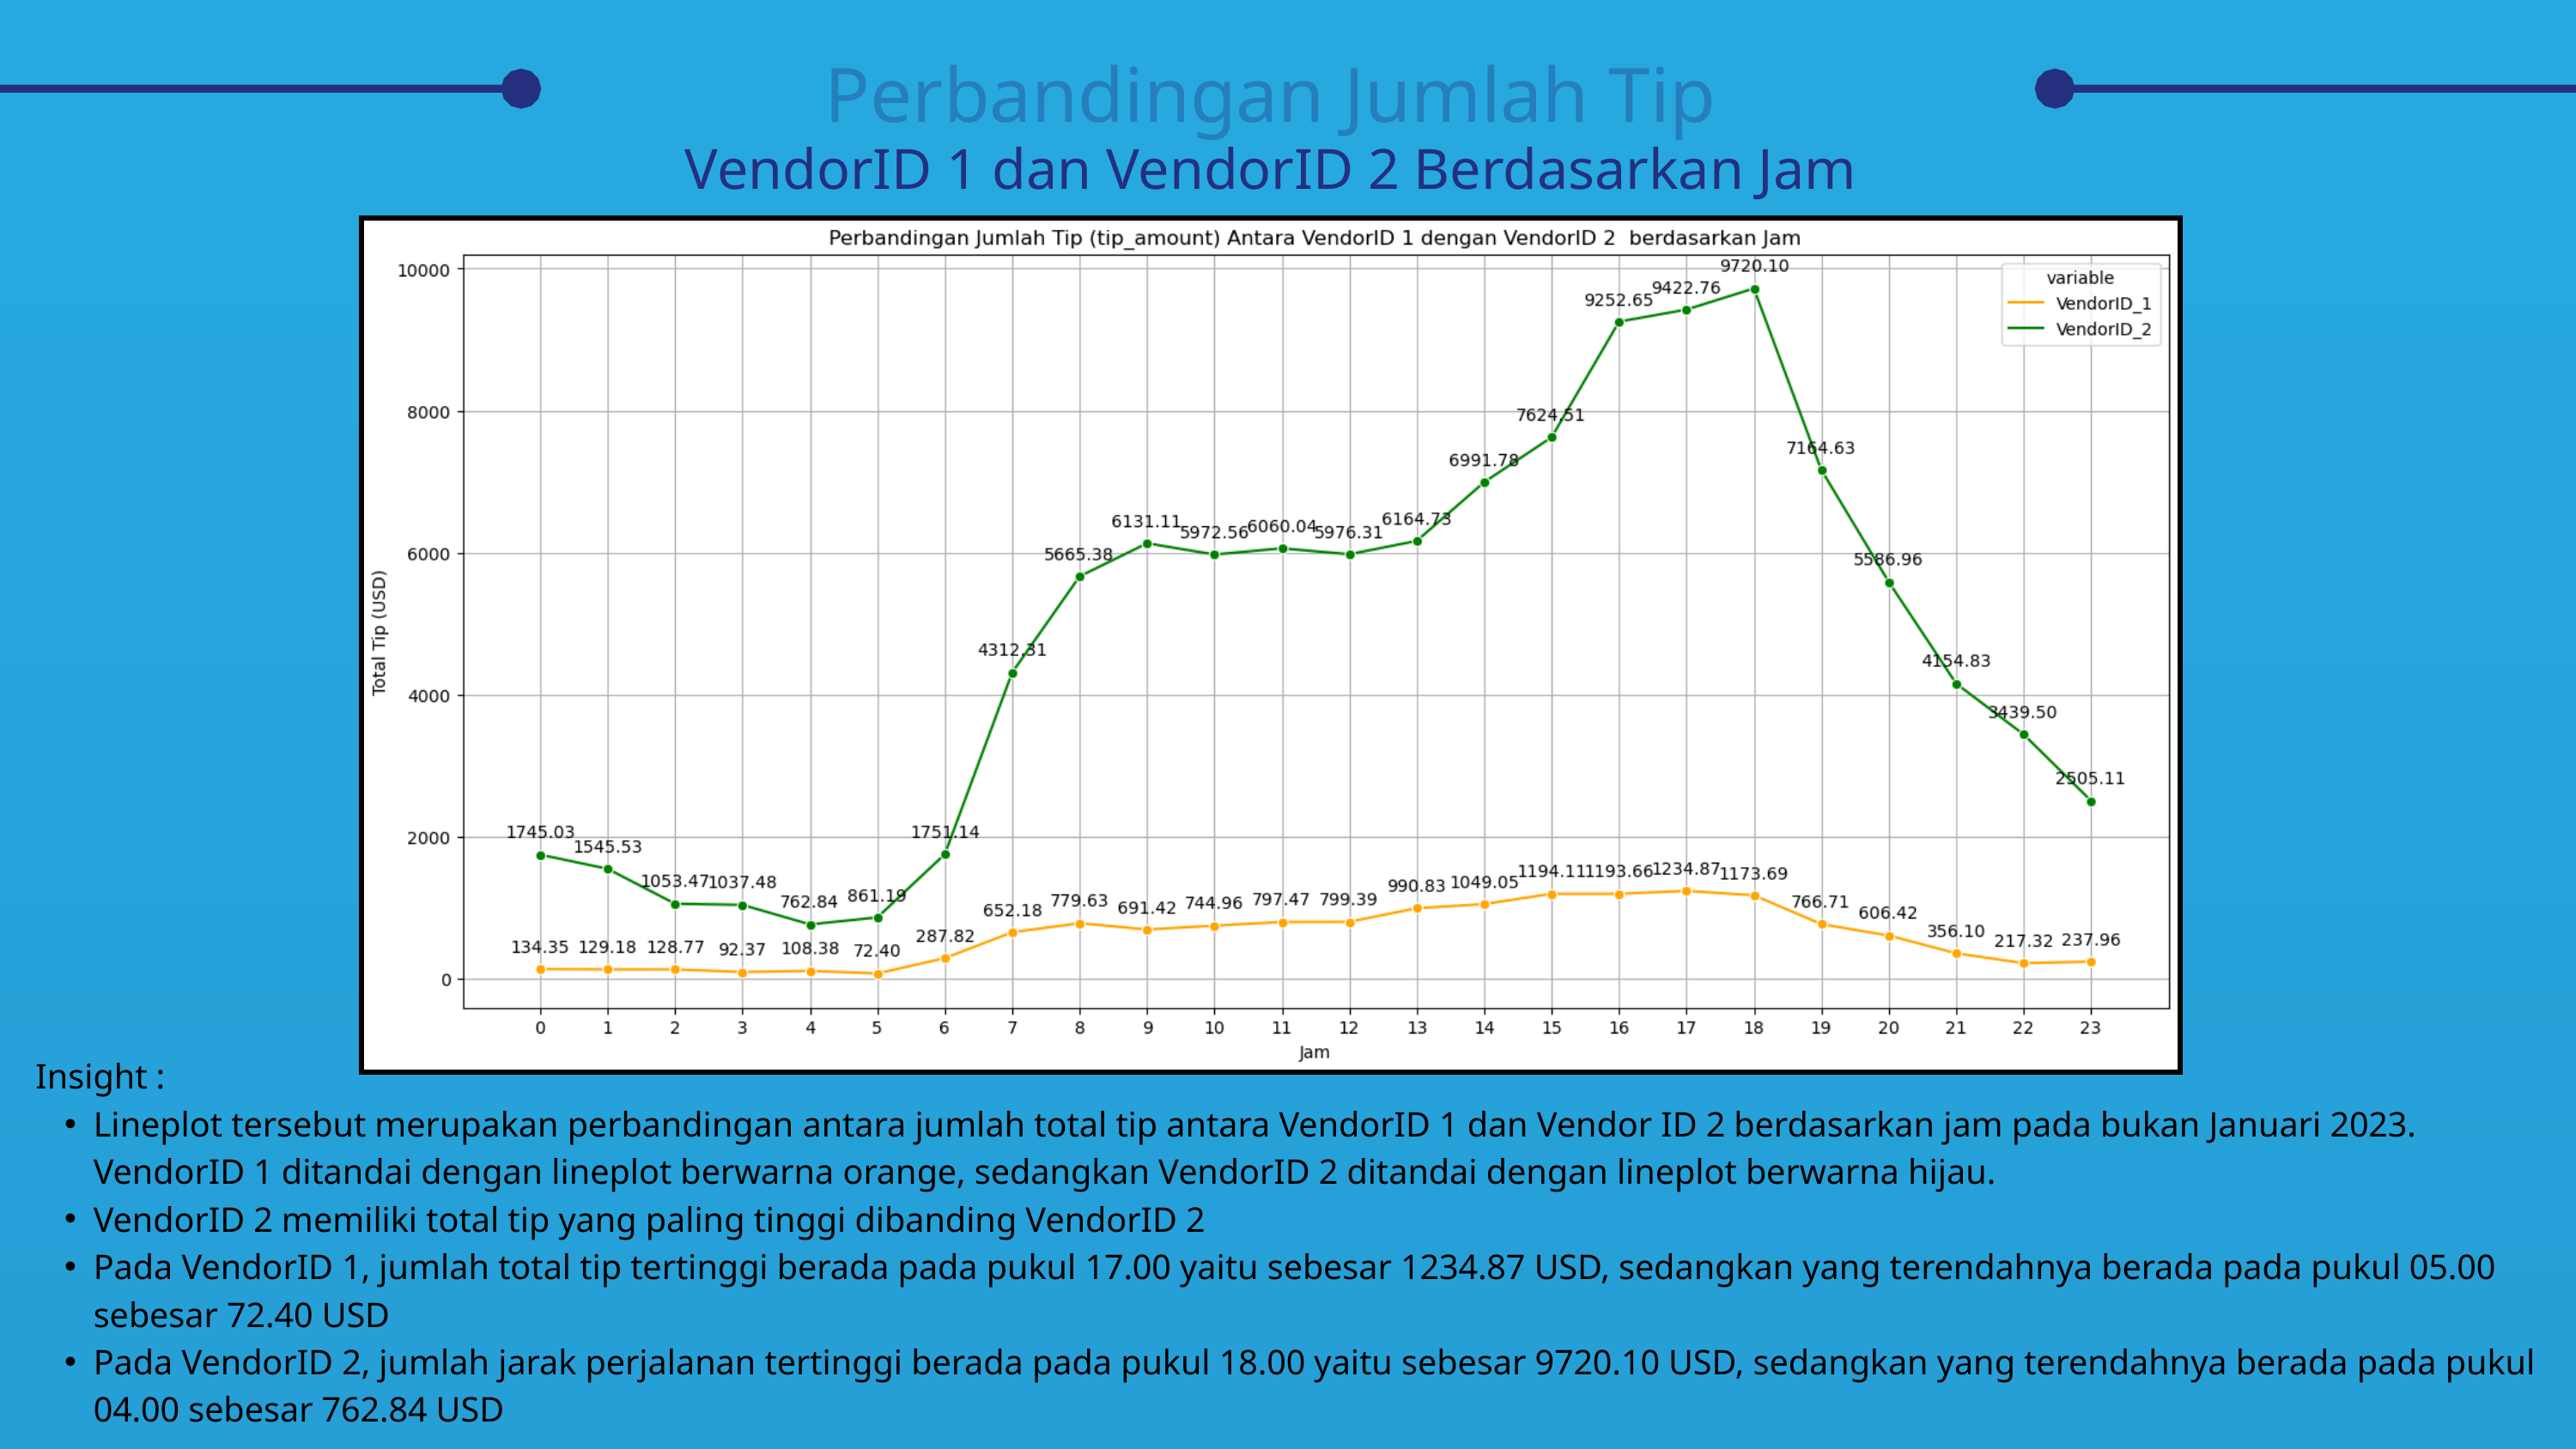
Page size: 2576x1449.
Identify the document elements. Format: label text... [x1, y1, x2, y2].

text_box Insight : Lineplot tersebut merupakan perbandingan antara jumlah total tip antara VendorID 1 dan Vendor ID 2 berdasarkan jam pada bukan Januari 2023. VendorID 1 ditandai dengan lineplot berwarna orange, sedangkan VendorID 2 ditandai dengan lineplot berwarna hijau. VendorID 2 memiliki total tip yang paling tinggi dibanding VendorID 2 Pada VendorID 1, jumlah total tip tertinggi berada pada pukul 17.00 yaitu sebesar 1234.87 USD, sedangkan yang terendahnya berada pada pukul 05.00 sebesar 72.40 USD Pada VendorID 2, jumlah jarak perjalanan tertinggi berada pada pukul 18.00 yaitu sebesar 9720.10 USD, sedangkan yang terendahnya berada pada pukul 04.00 sebesar 762.84 USD [35, 1048, 2558, 1449]
text_box [361, 218, 2180, 1048]
text_box [0, 79, 531, 98]
text_box Perbandingan Jumlah Tip [547, 32, 1995, 122]
text_box [2045, 79, 2576, 98]
text_box VendorID 1 dan VendorID 2 Berdasarkan Jam [0, 122, 2558, 201]
